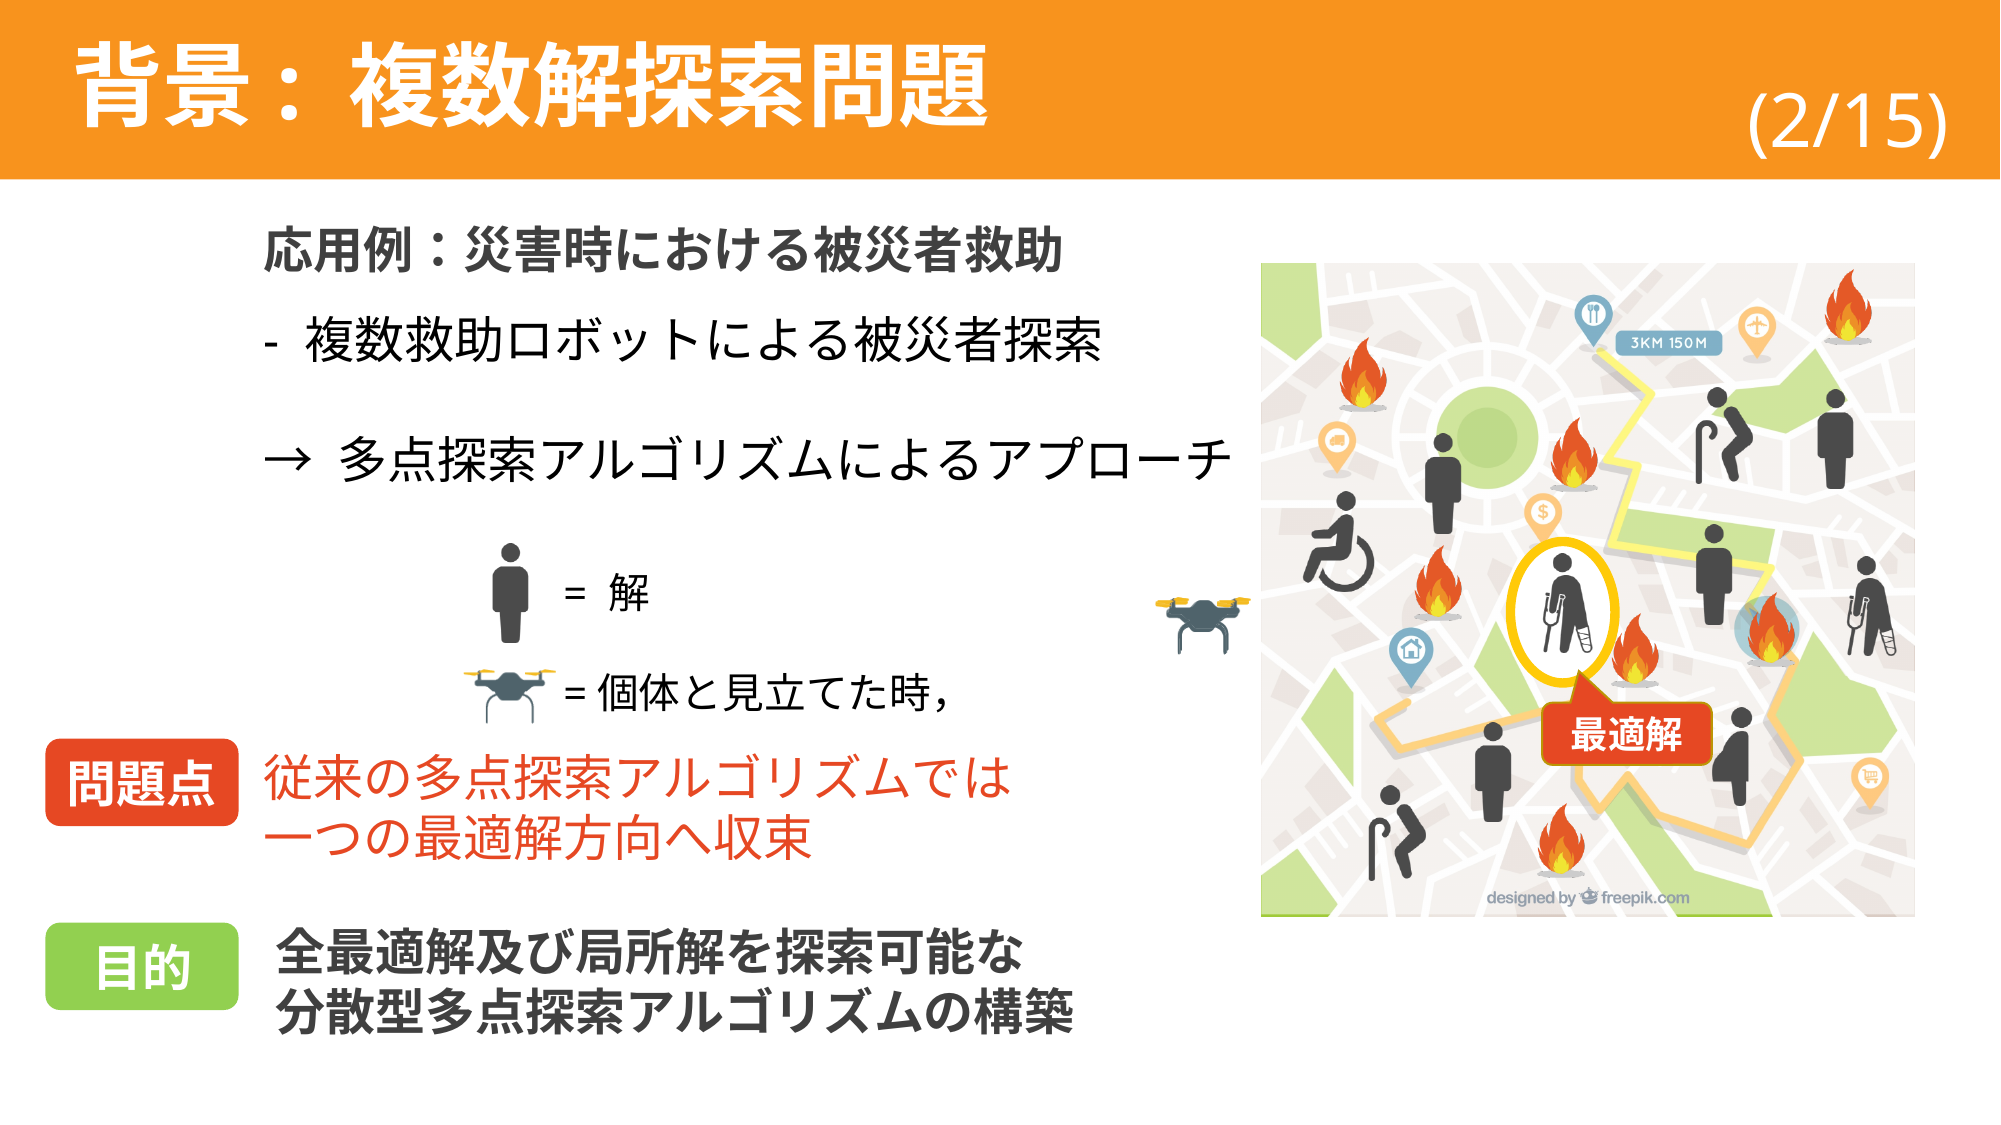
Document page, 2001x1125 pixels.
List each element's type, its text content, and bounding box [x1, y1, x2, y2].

picture [1155, 597, 1251, 655]
text_box 応用例：災害時における被災者救助 - 複数救助ロボットによる被災者探索 → 多点探索アルゴリズムによるアプローチ [249, 211, 1273, 496]
picture [463, 669, 556, 724]
title 背景: 複数解探索問題 [56, 0, 1782, 180]
text_box = 解 =個体と見立てた時， 従来の多点探索アルゴリズムでは 一つの最適解方向へ収束 [248, 559, 1141, 875]
picture [460, 543, 560, 643]
picture [1261, 263, 1921, 917]
slide_number (2/15) [1514, 68, 1965, 178]
text_box 問題点 [44, 737, 240, 828]
text_box 目的 [44, 921, 240, 1012]
text_box 全最適解及び局所解を探索可能な 分散型多点探索アルゴリズムの構築 [260, 912, 1141, 1048]
